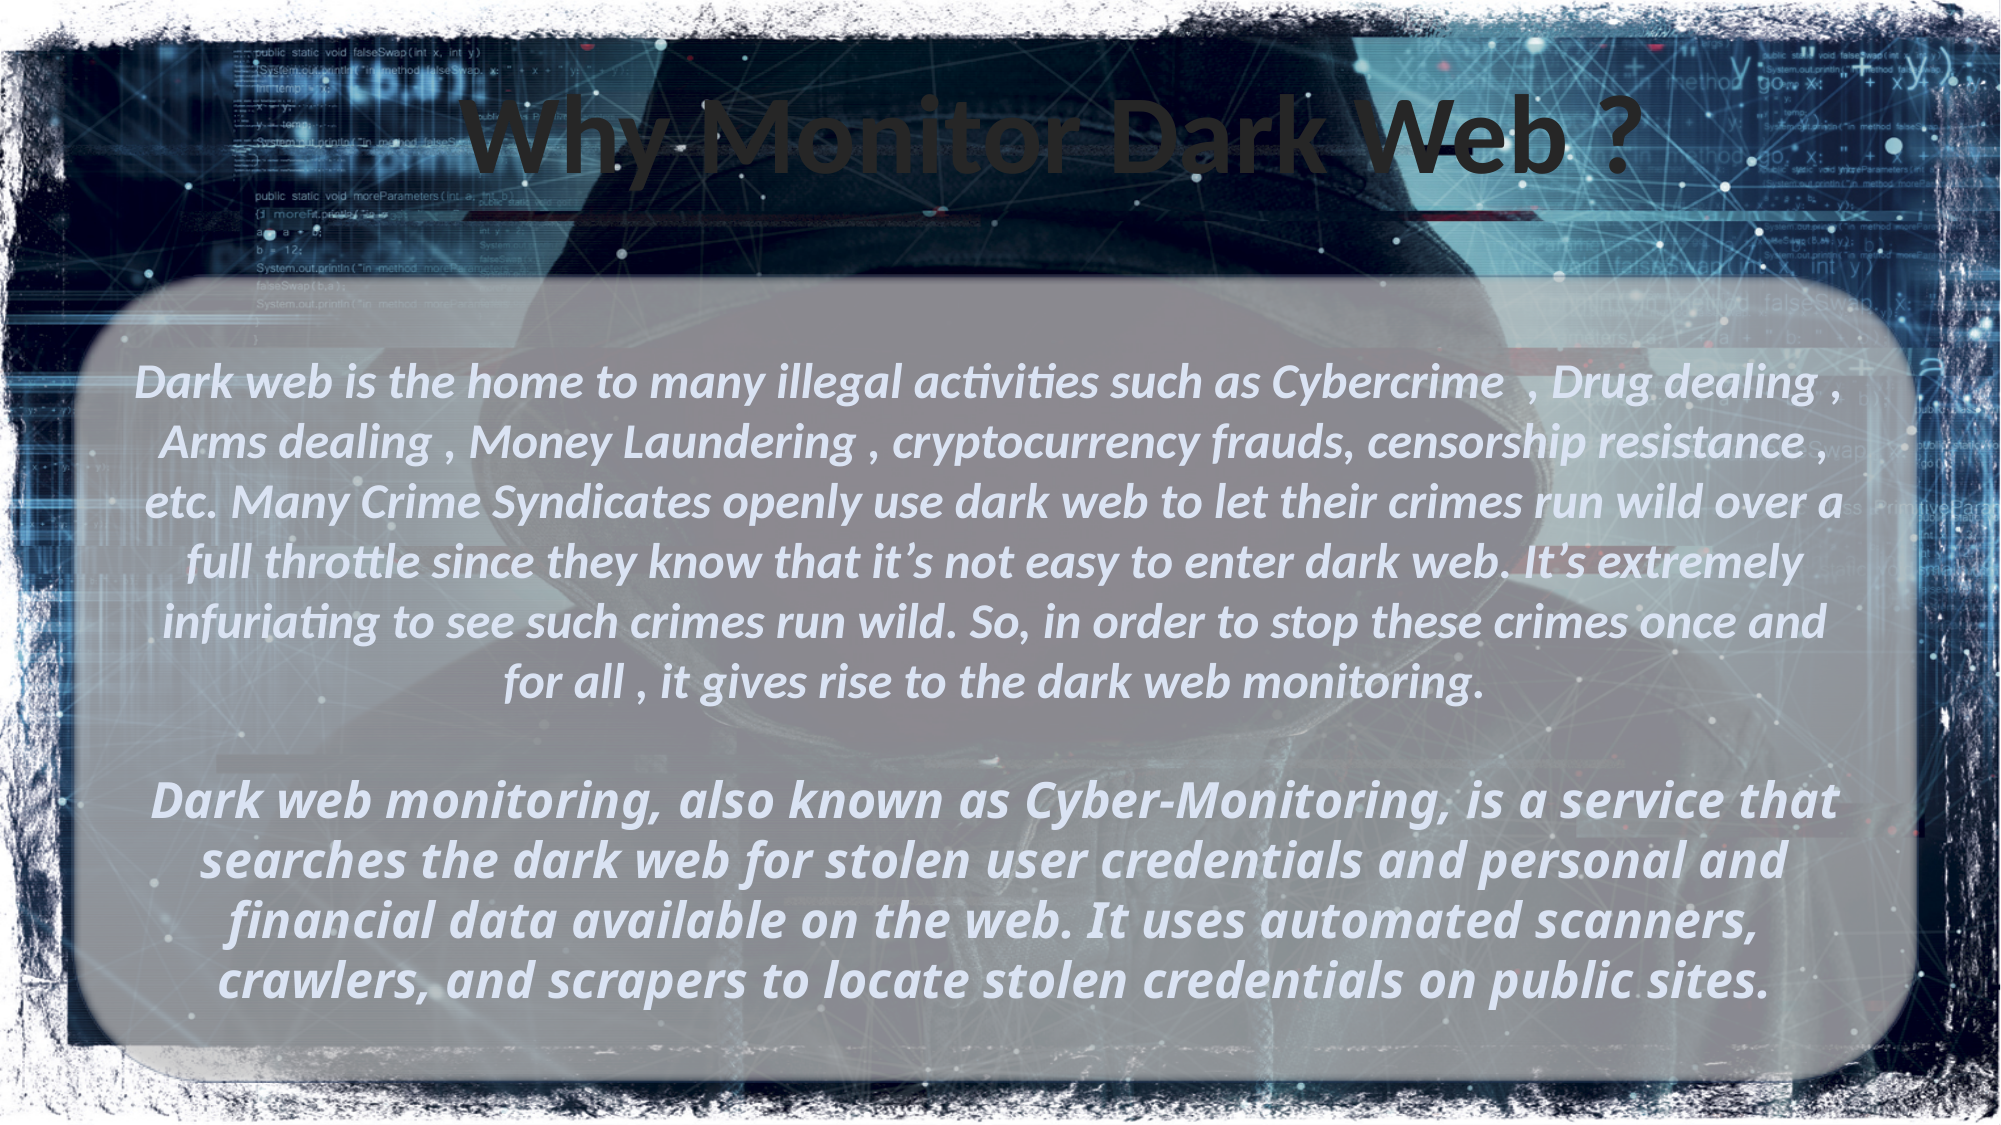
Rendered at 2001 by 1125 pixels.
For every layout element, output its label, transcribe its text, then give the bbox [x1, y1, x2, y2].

picture [0, 0, 2001, 1125]
text_box Dark web is the home to many illegal activities such as Cybercrime , Drug dealing , Arms dealing , Money Laundering , cryptocurrency frauds, censorship resistance , etc. Many Crime Syndicates openly use dark web to let their crimes run wild over a full throttle since they know that it’s not easy to enter dark web. It’s extremely infuriating to see such crimes run wild. So, in order to stop these crimes once and for all , it gives rise to the dark web monitoring. Dark web monitoring, also known as Cyber-Monitoring, is a service that searches the dark web for stolen user credentials and personal and financial data available on the web. It uses automated scanners, crawlers, and scrapers to locate stolen credentials on public sites. [81, 284, 1910, 1074]
text_box Why Monitor Dark Web ? [443, 53, 1663, 204]
